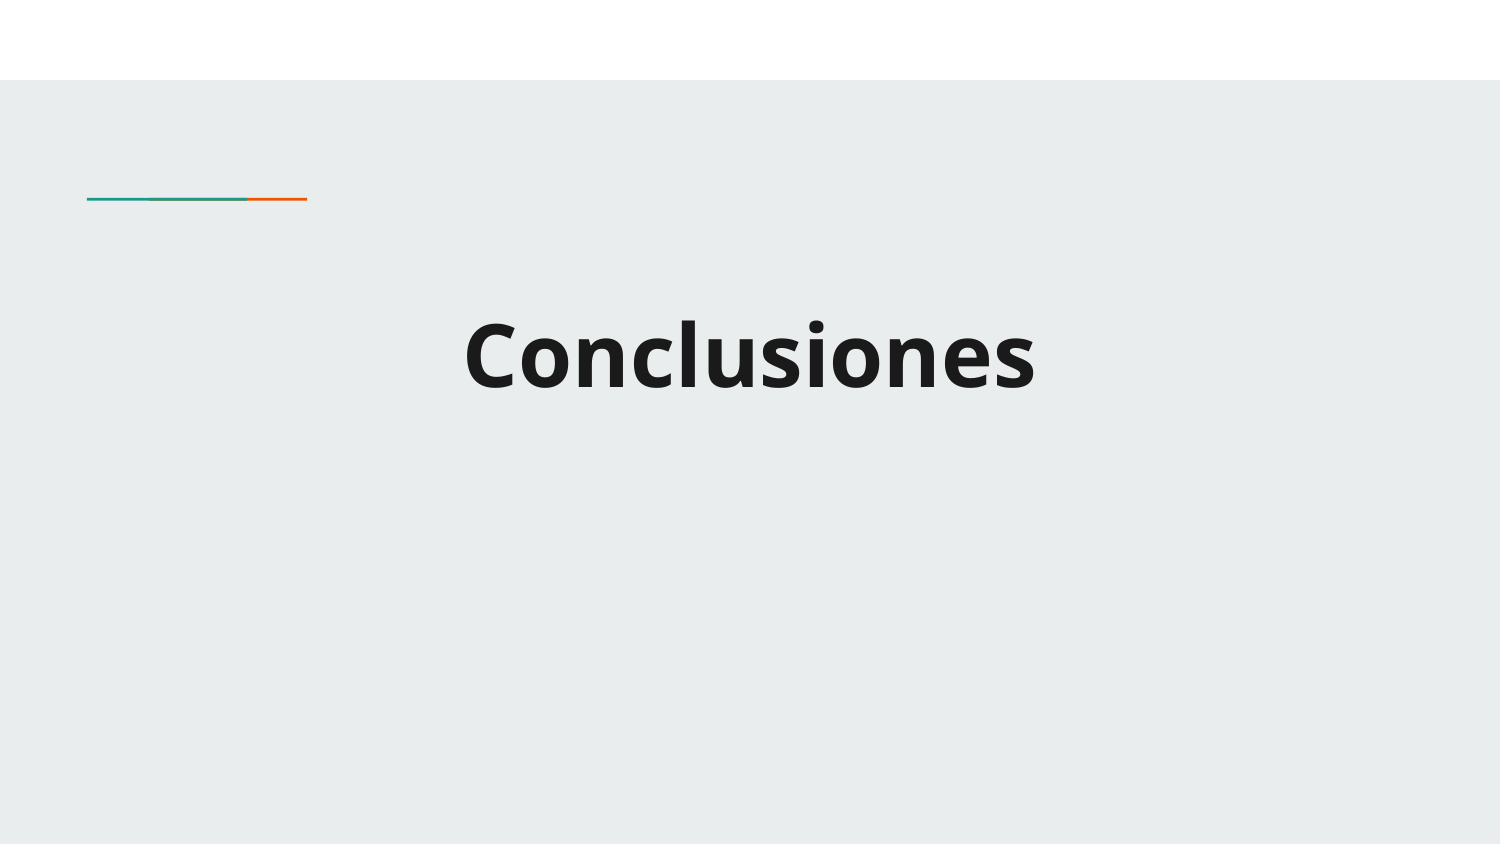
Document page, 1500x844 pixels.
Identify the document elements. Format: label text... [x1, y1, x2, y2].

title Conclusiones [119, 285, 1381, 559]
